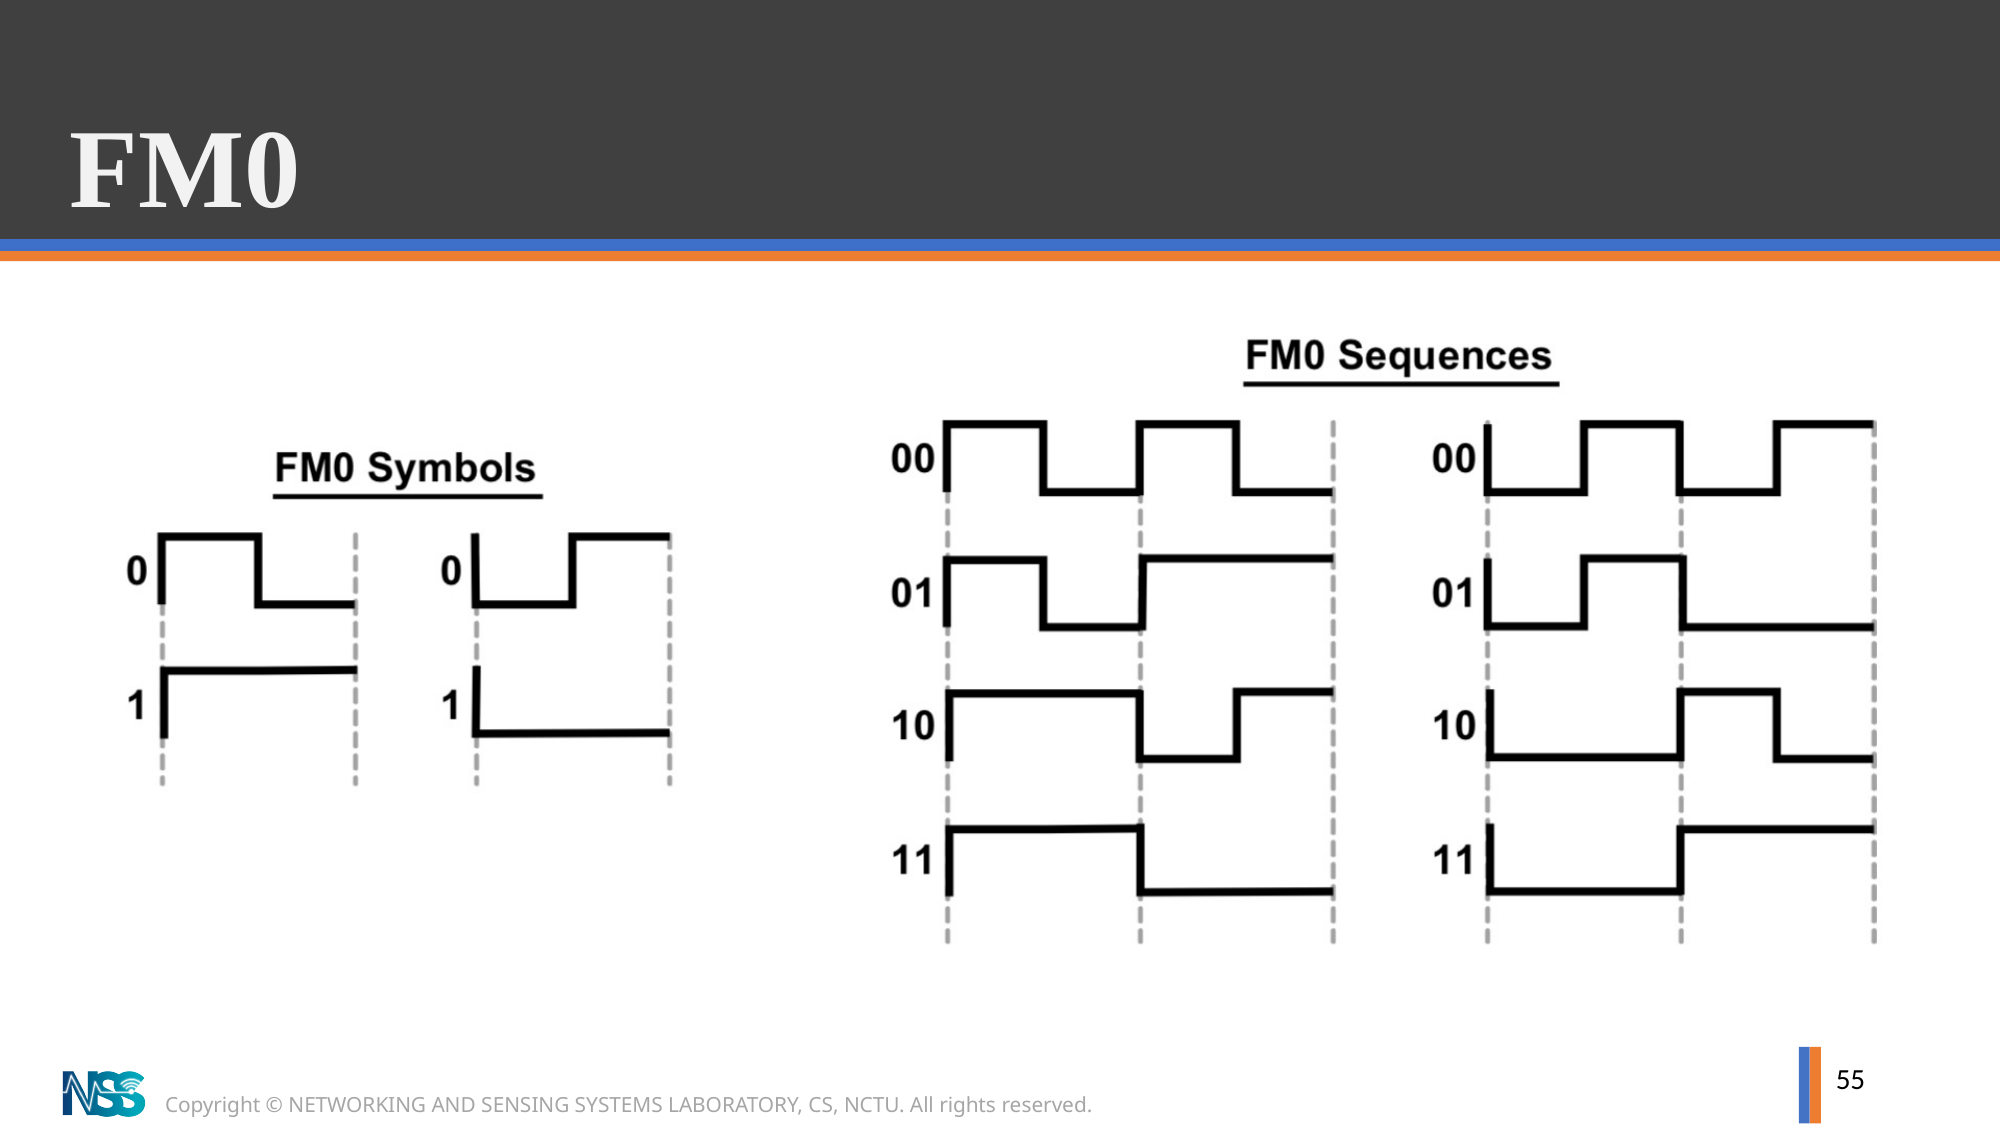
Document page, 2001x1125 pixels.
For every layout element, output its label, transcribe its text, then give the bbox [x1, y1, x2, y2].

slide_number 55 [1821, 1046, 1945, 1107]
title FM0 [55, 56, 1945, 240]
picture [55, 1067, 151, 1125]
picture [76, 402, 715, 822]
picture [848, 302, 1903, 978]
